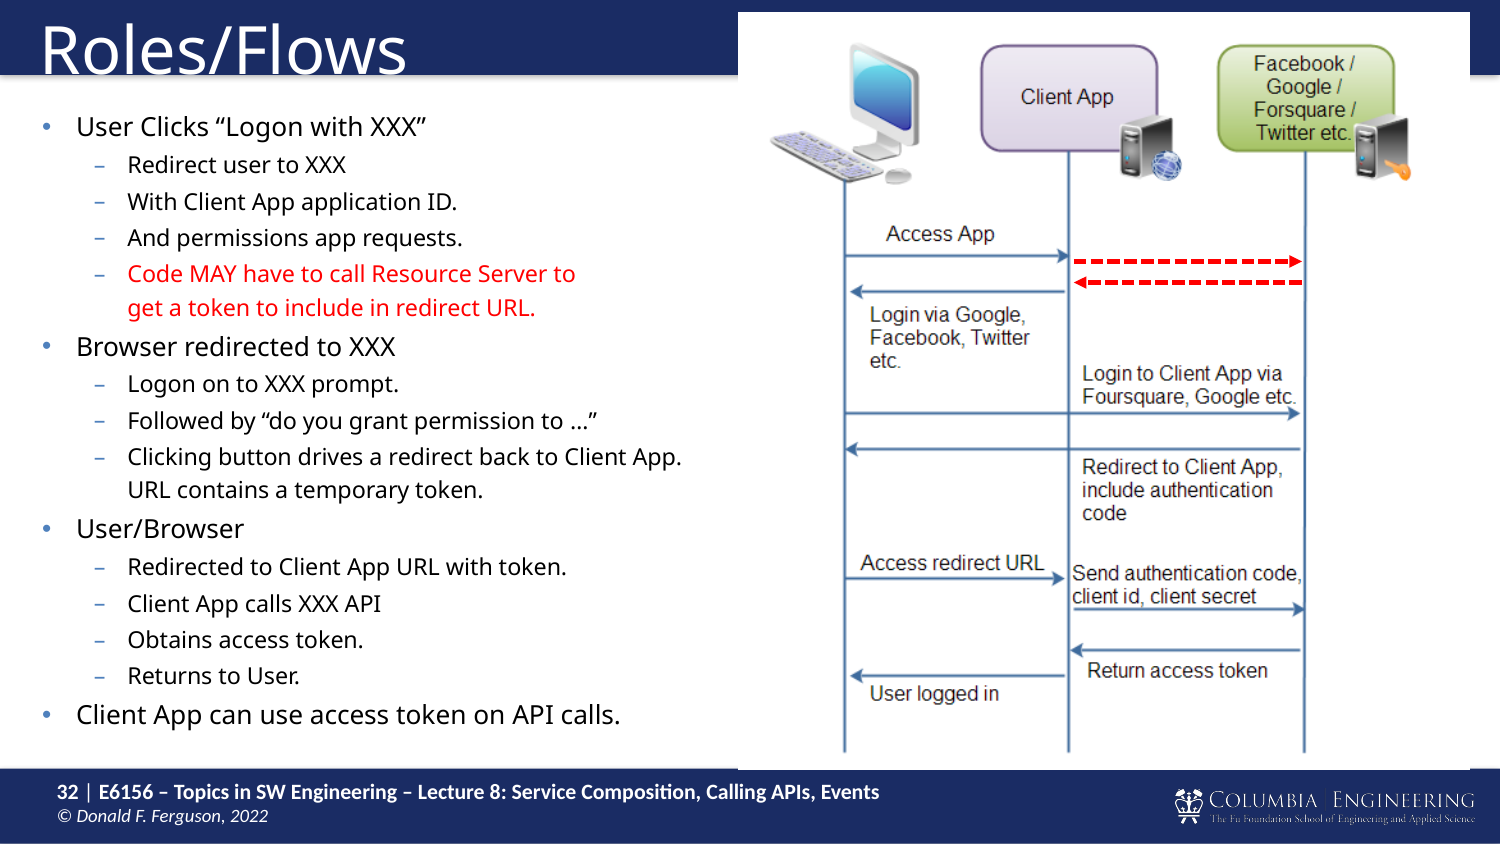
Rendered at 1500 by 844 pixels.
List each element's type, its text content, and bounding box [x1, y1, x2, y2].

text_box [738, 12, 1471, 771]
title Roles/Flows [24, 9, 1463, 63]
text_box User Clicks “Logon with XXX” Redirect user to XXX With Client App application ID. And permissions app requests. Code MAY have to call Resource Server to get a token to include in redirect URL. Browser redirected to XXX Logon on to XXX prompt. Followed by “do you grant permission to …” Clicking button drives a redirect back to Client App. URL contains a temporary token. User/Browser Redirected to Client App URL with token. Client App calls XXX API Obtains access token. Returns to User. Client App can use access token on API calls. [27, 96, 732, 741]
